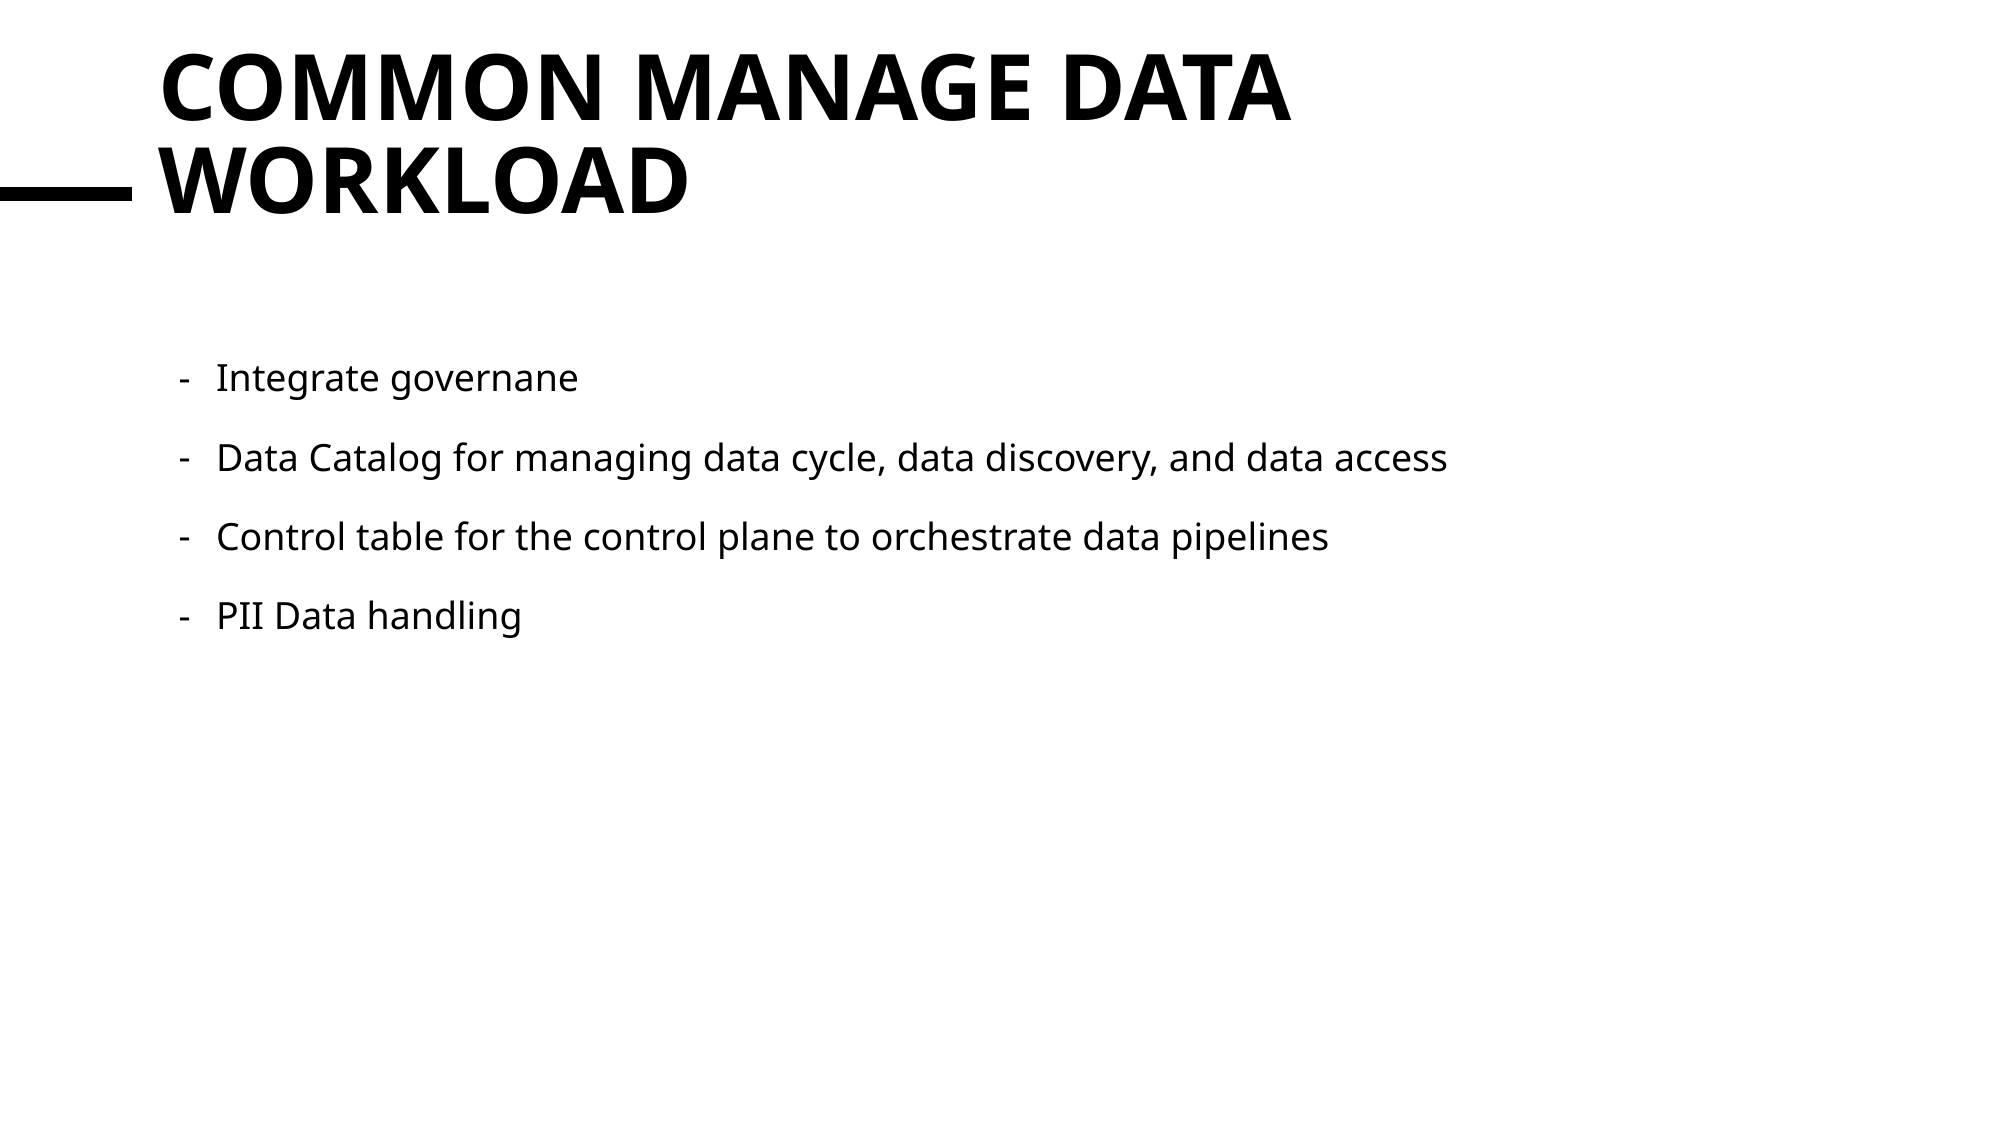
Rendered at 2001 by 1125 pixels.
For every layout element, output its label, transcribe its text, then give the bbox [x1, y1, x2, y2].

list Integrate governane Data Catalog for managing data cycle, data discovery, and data access Control table for the control plane to orchestrate data pipelines PII Data handling [163, 333, 1792, 964]
title COMMON MANAGE DATA WORKLOAD [143, 38, 1771, 251]
